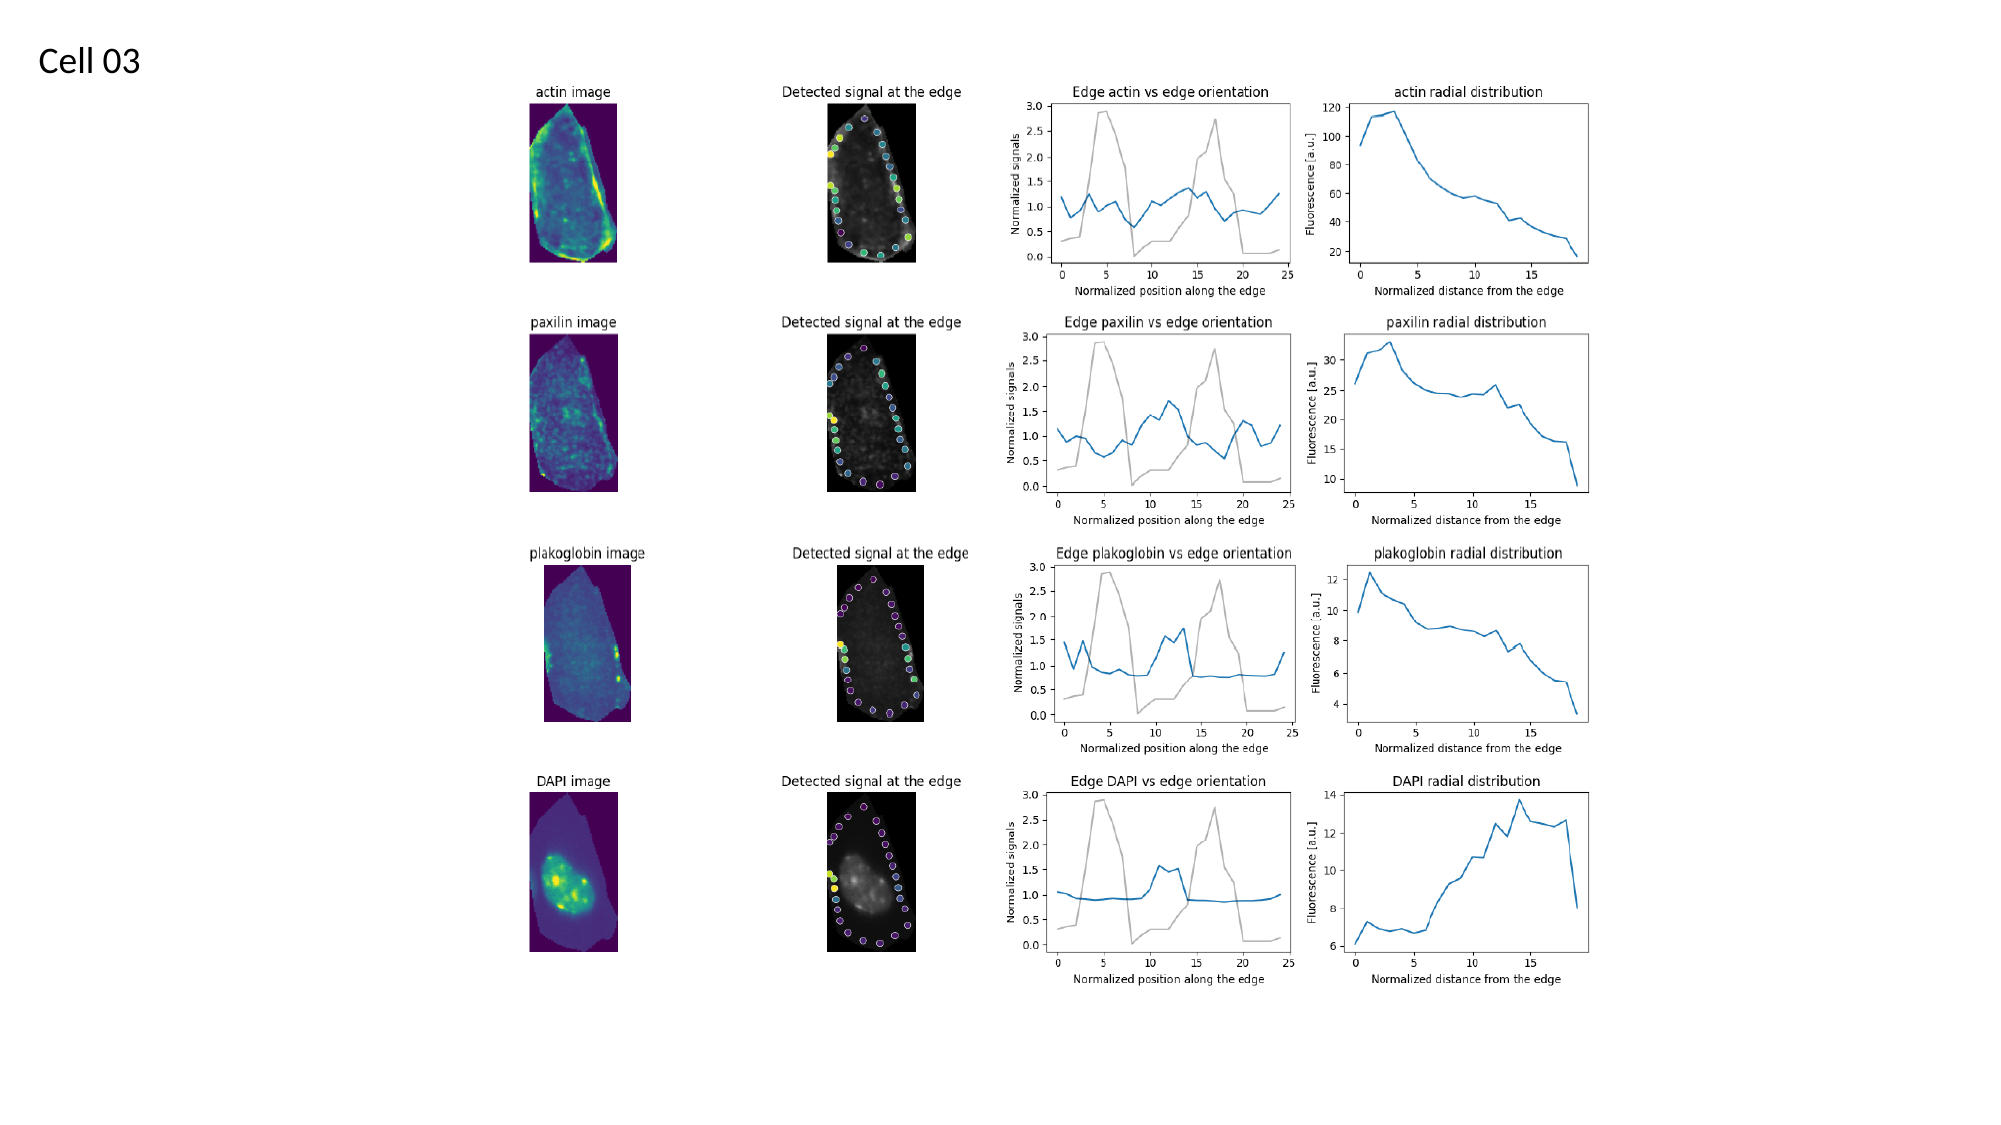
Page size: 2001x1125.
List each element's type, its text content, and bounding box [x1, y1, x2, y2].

text_box Cell 03 [23, 28, 164, 89]
picture [499, 72, 1616, 1002]
